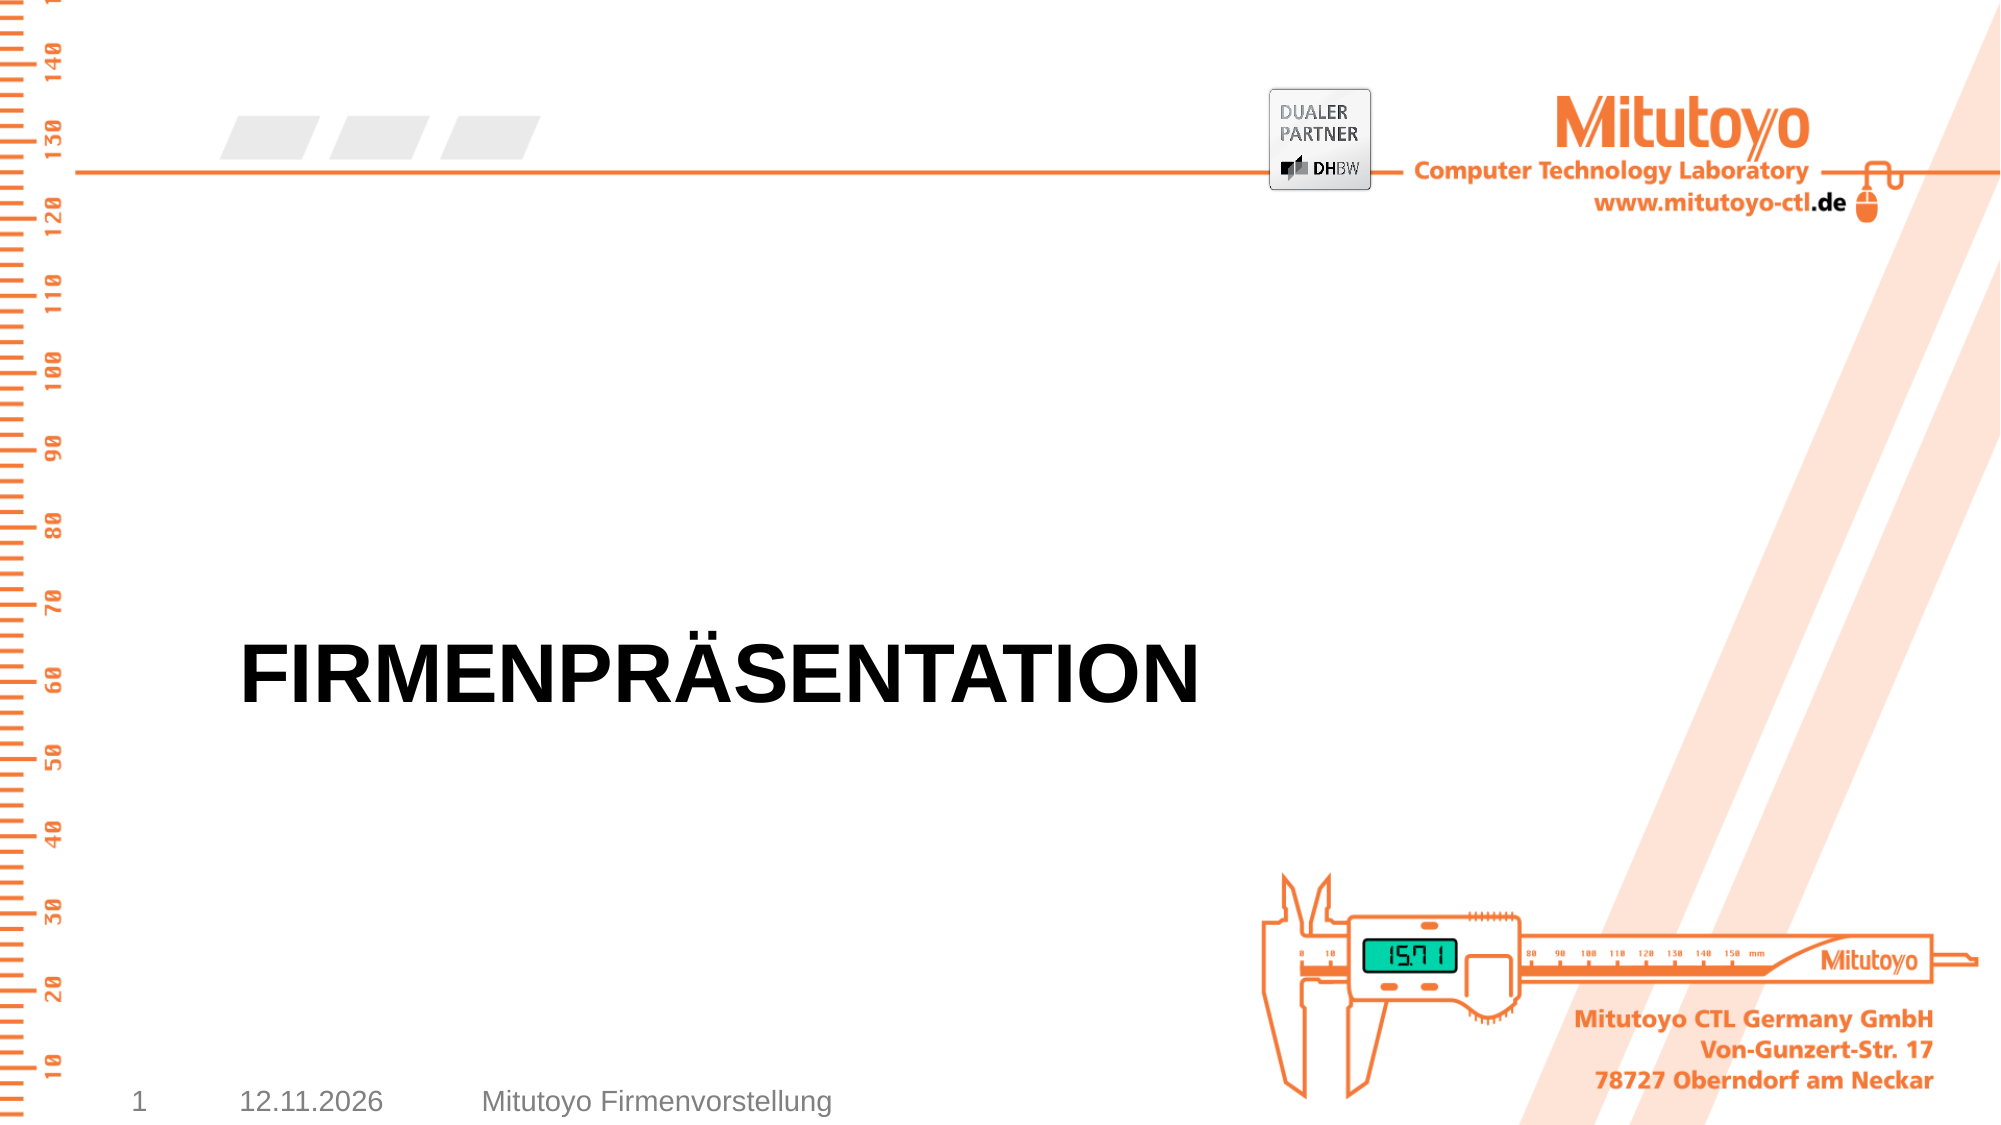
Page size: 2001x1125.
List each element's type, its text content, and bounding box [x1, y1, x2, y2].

footer Mitutoyo Firmenvorstellung [466, 1046, 1251, 1125]
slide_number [224, 1046, 449, 1125]
picture [0, 0, 2001, 1125]
slide_number 1 [116, 1046, 206, 1125]
title Firmenpräsentation [224, 611, 1858, 836]
